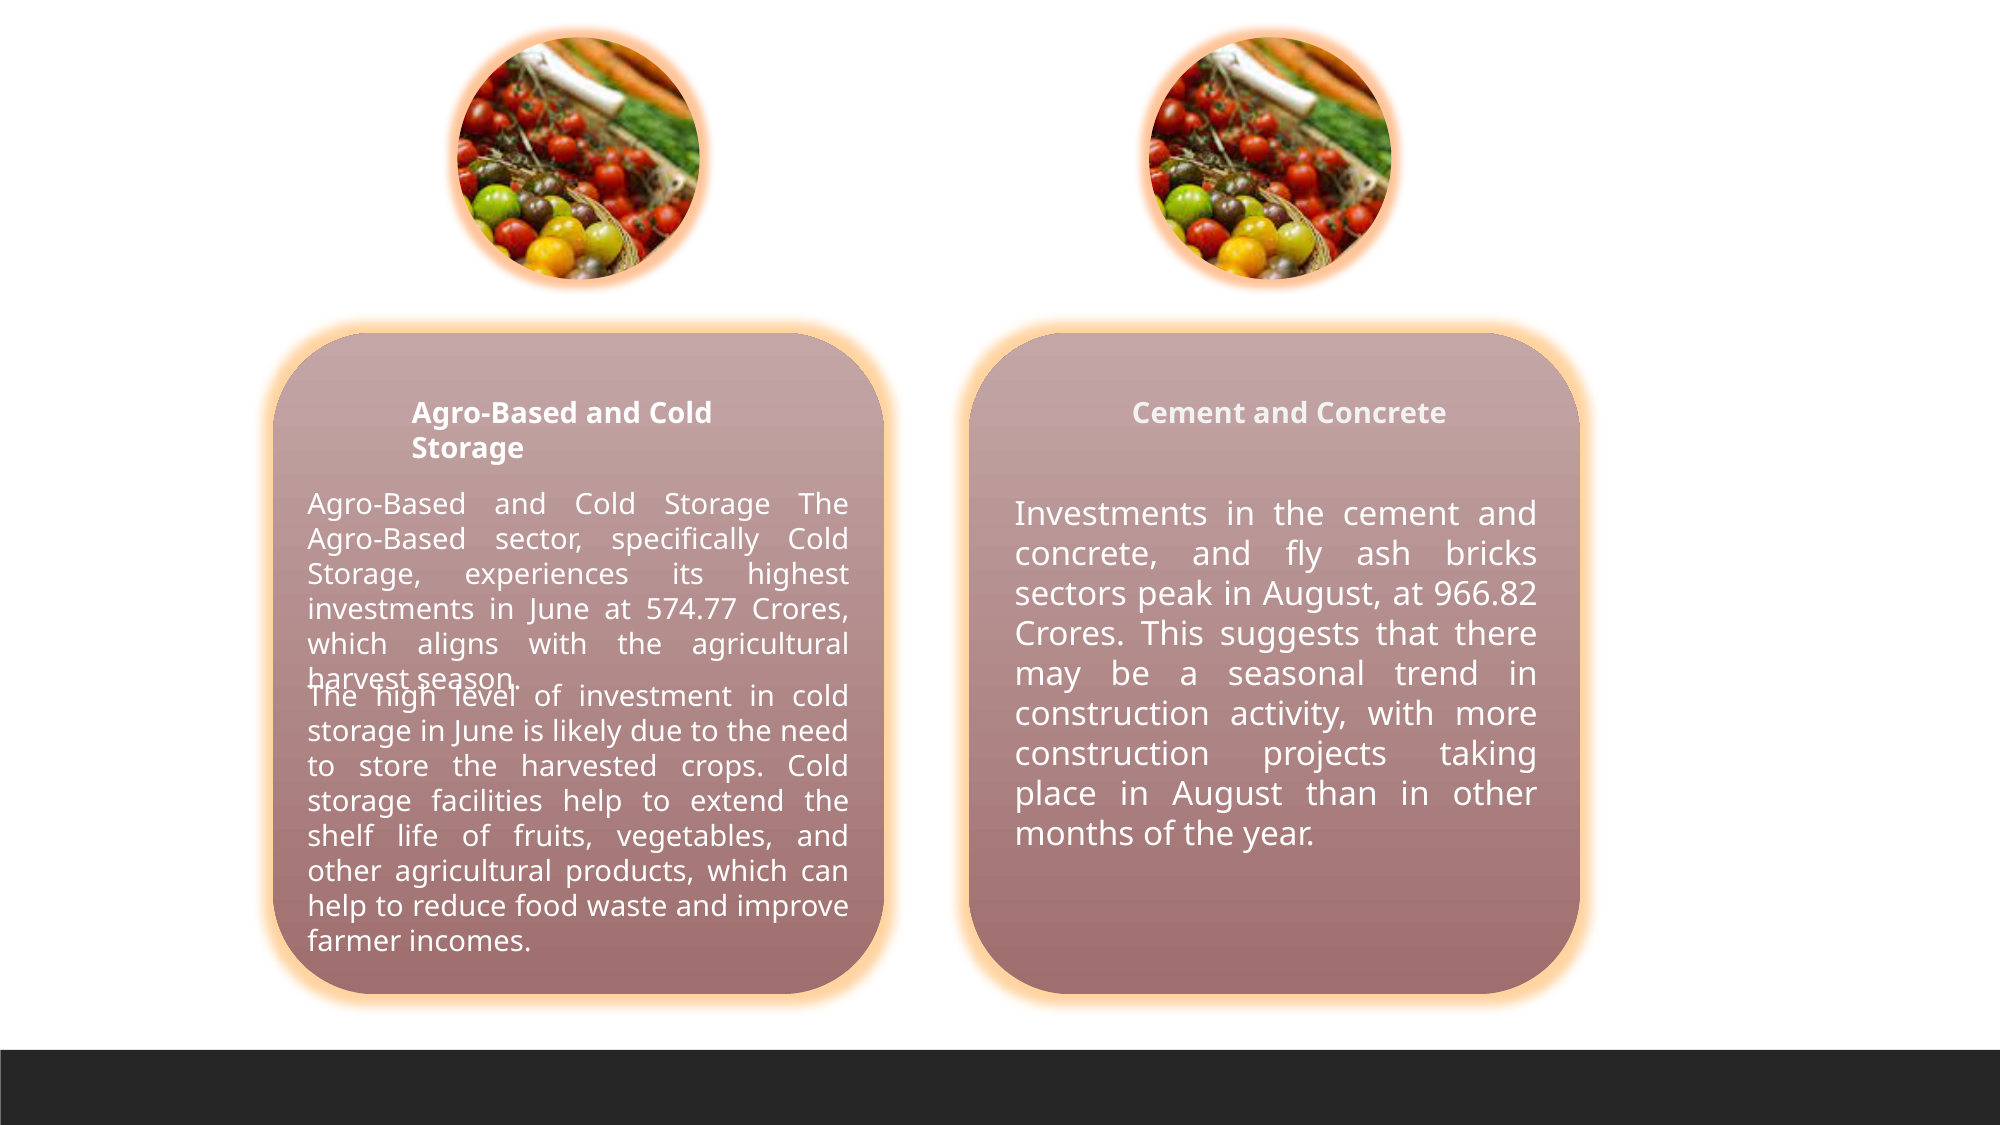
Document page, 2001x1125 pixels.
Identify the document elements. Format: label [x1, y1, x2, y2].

text_box [272, 36, 885, 995]
text_box [968, 36, 1581, 995]
